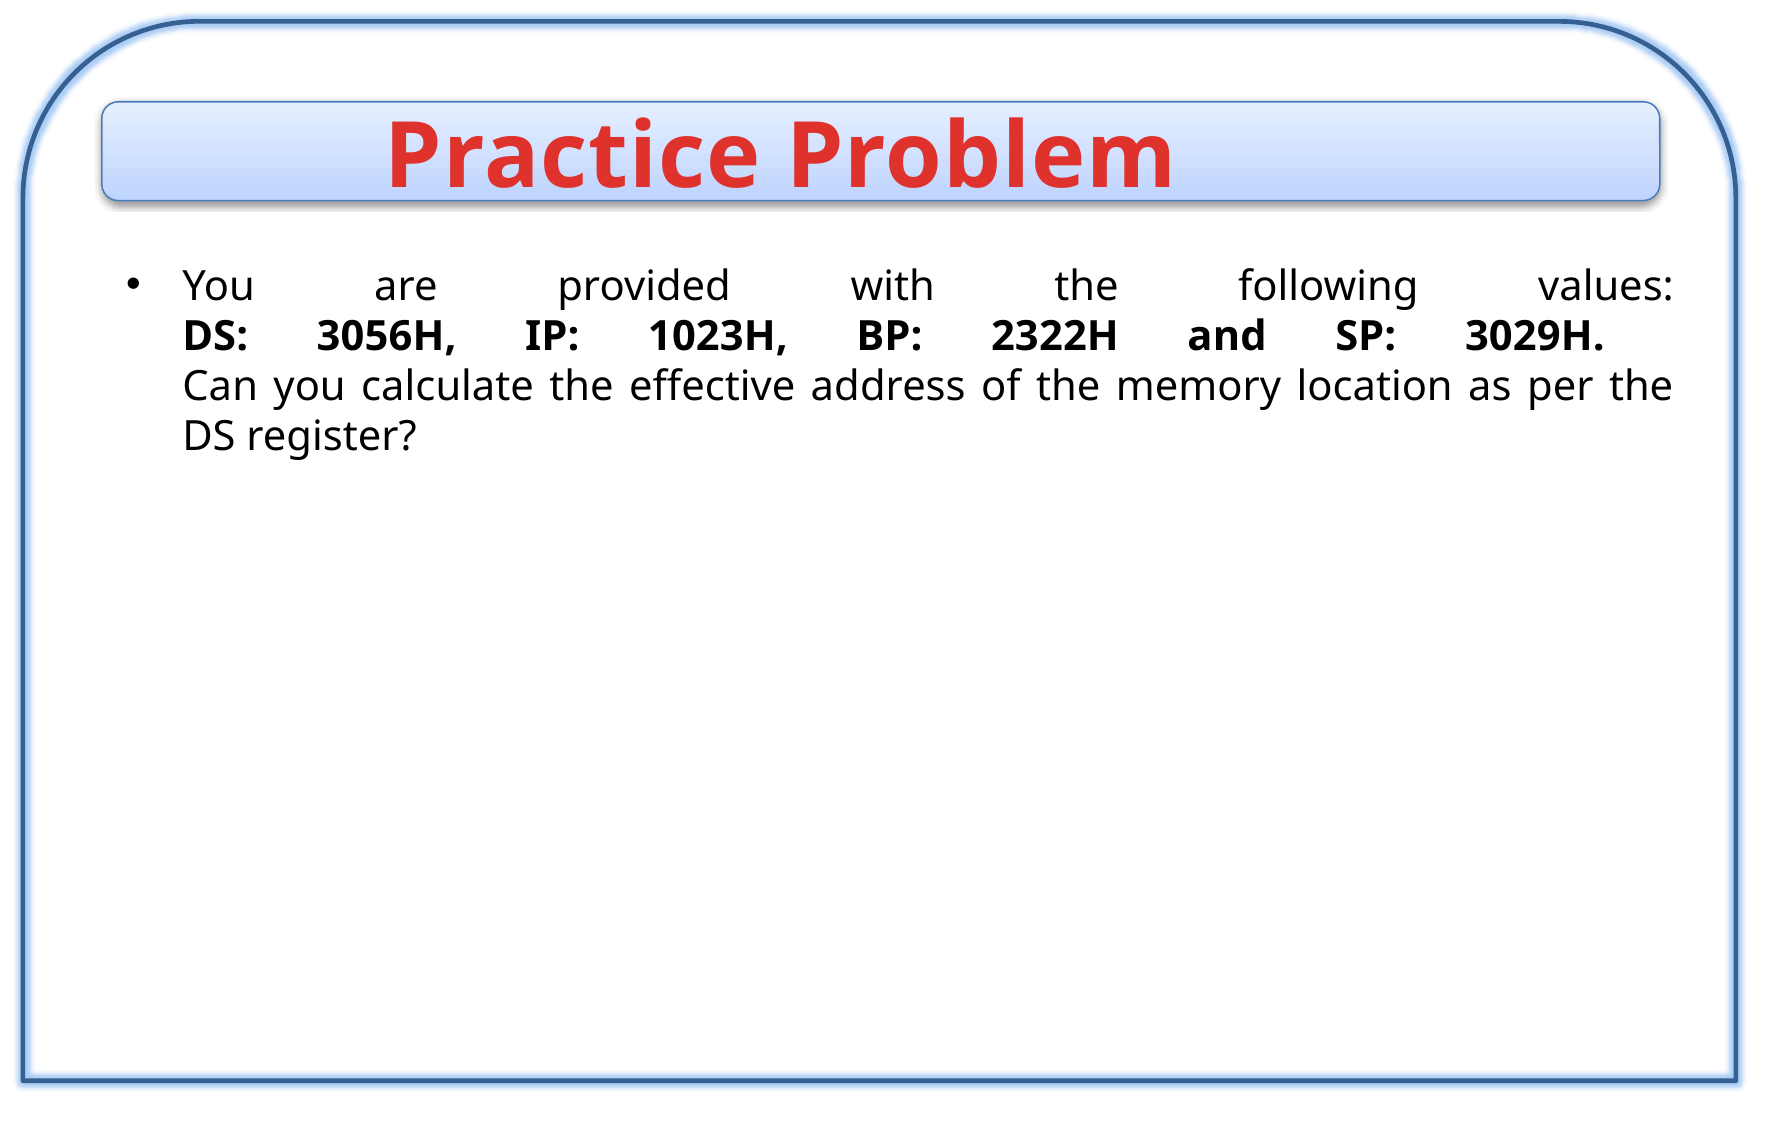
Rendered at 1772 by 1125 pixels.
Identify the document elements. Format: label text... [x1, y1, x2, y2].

text_box [20, 19, 1738, 1083]
list You are provided with the following values: DS: 3056H, IP: 1023H, BP: 2322H and SP: 3029H. Can you calculate the effective address of the memory location as per the DS register? [111, 250, 1690, 465]
text_box Practice Problem [101, 100, 1661, 202]
